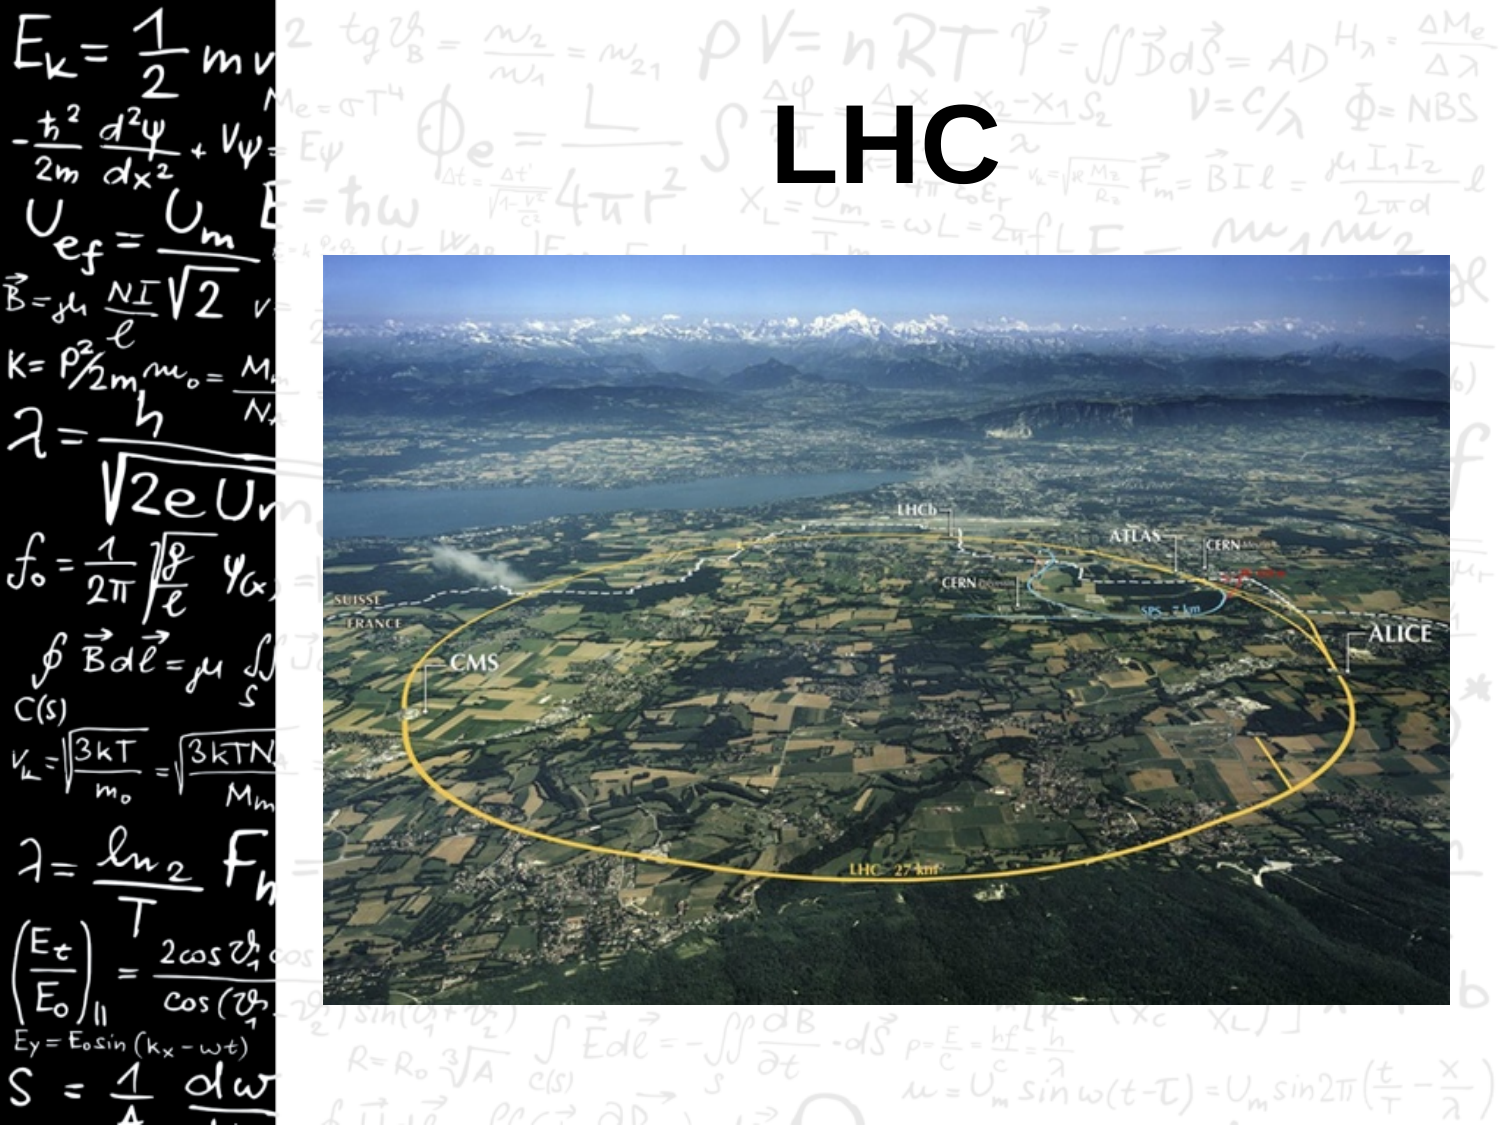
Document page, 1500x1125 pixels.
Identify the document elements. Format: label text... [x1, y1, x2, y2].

title LHC [312, 45, 1461, 233]
picture [0, 0, 1500, 1125]
